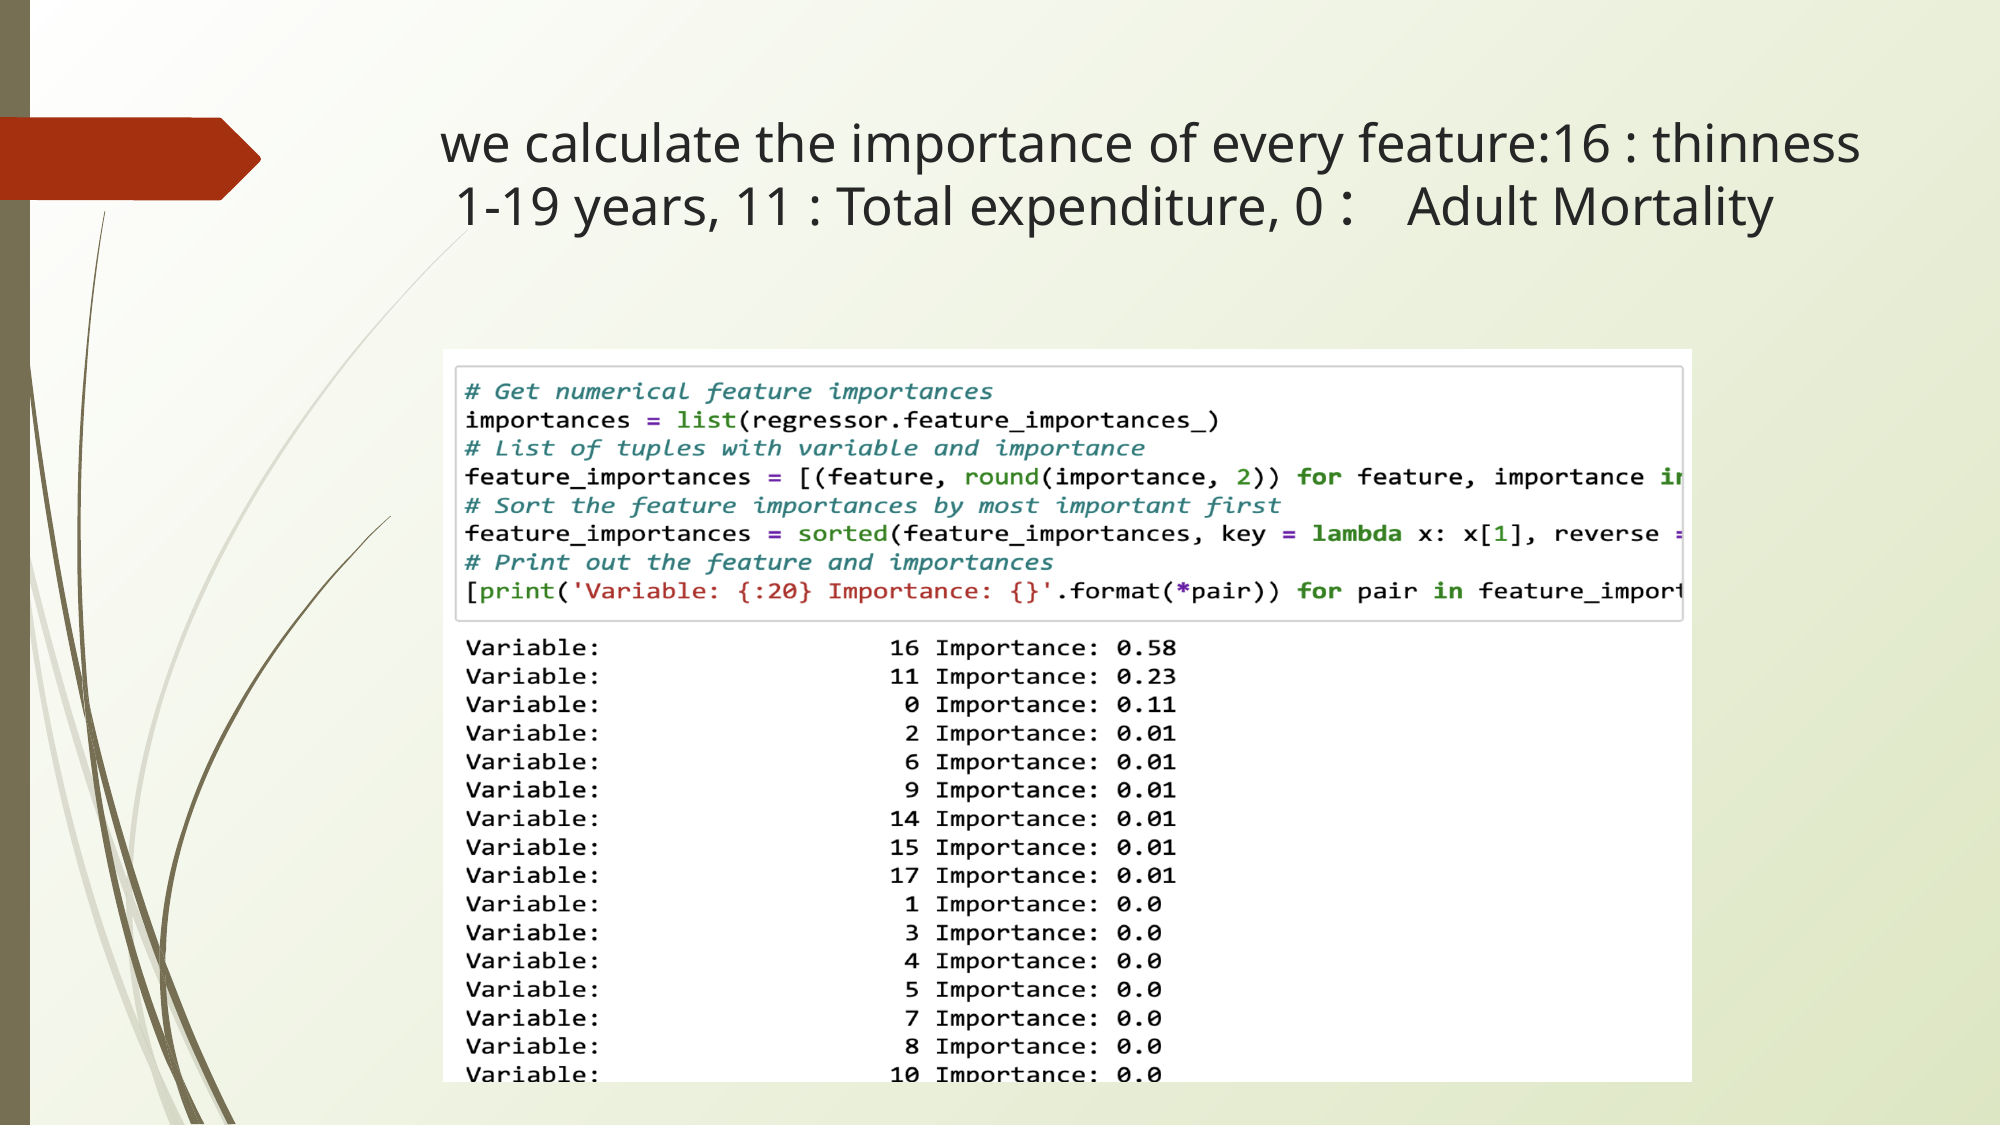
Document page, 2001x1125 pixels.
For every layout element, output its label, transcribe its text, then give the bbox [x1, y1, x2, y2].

title we calculate the importance of every feature:16 : thinness 1-19 years, 11 : Total expenditure, 0： Adult Mortality [425, 102, 1888, 313]
picture [443, 349, 1692, 1082]
